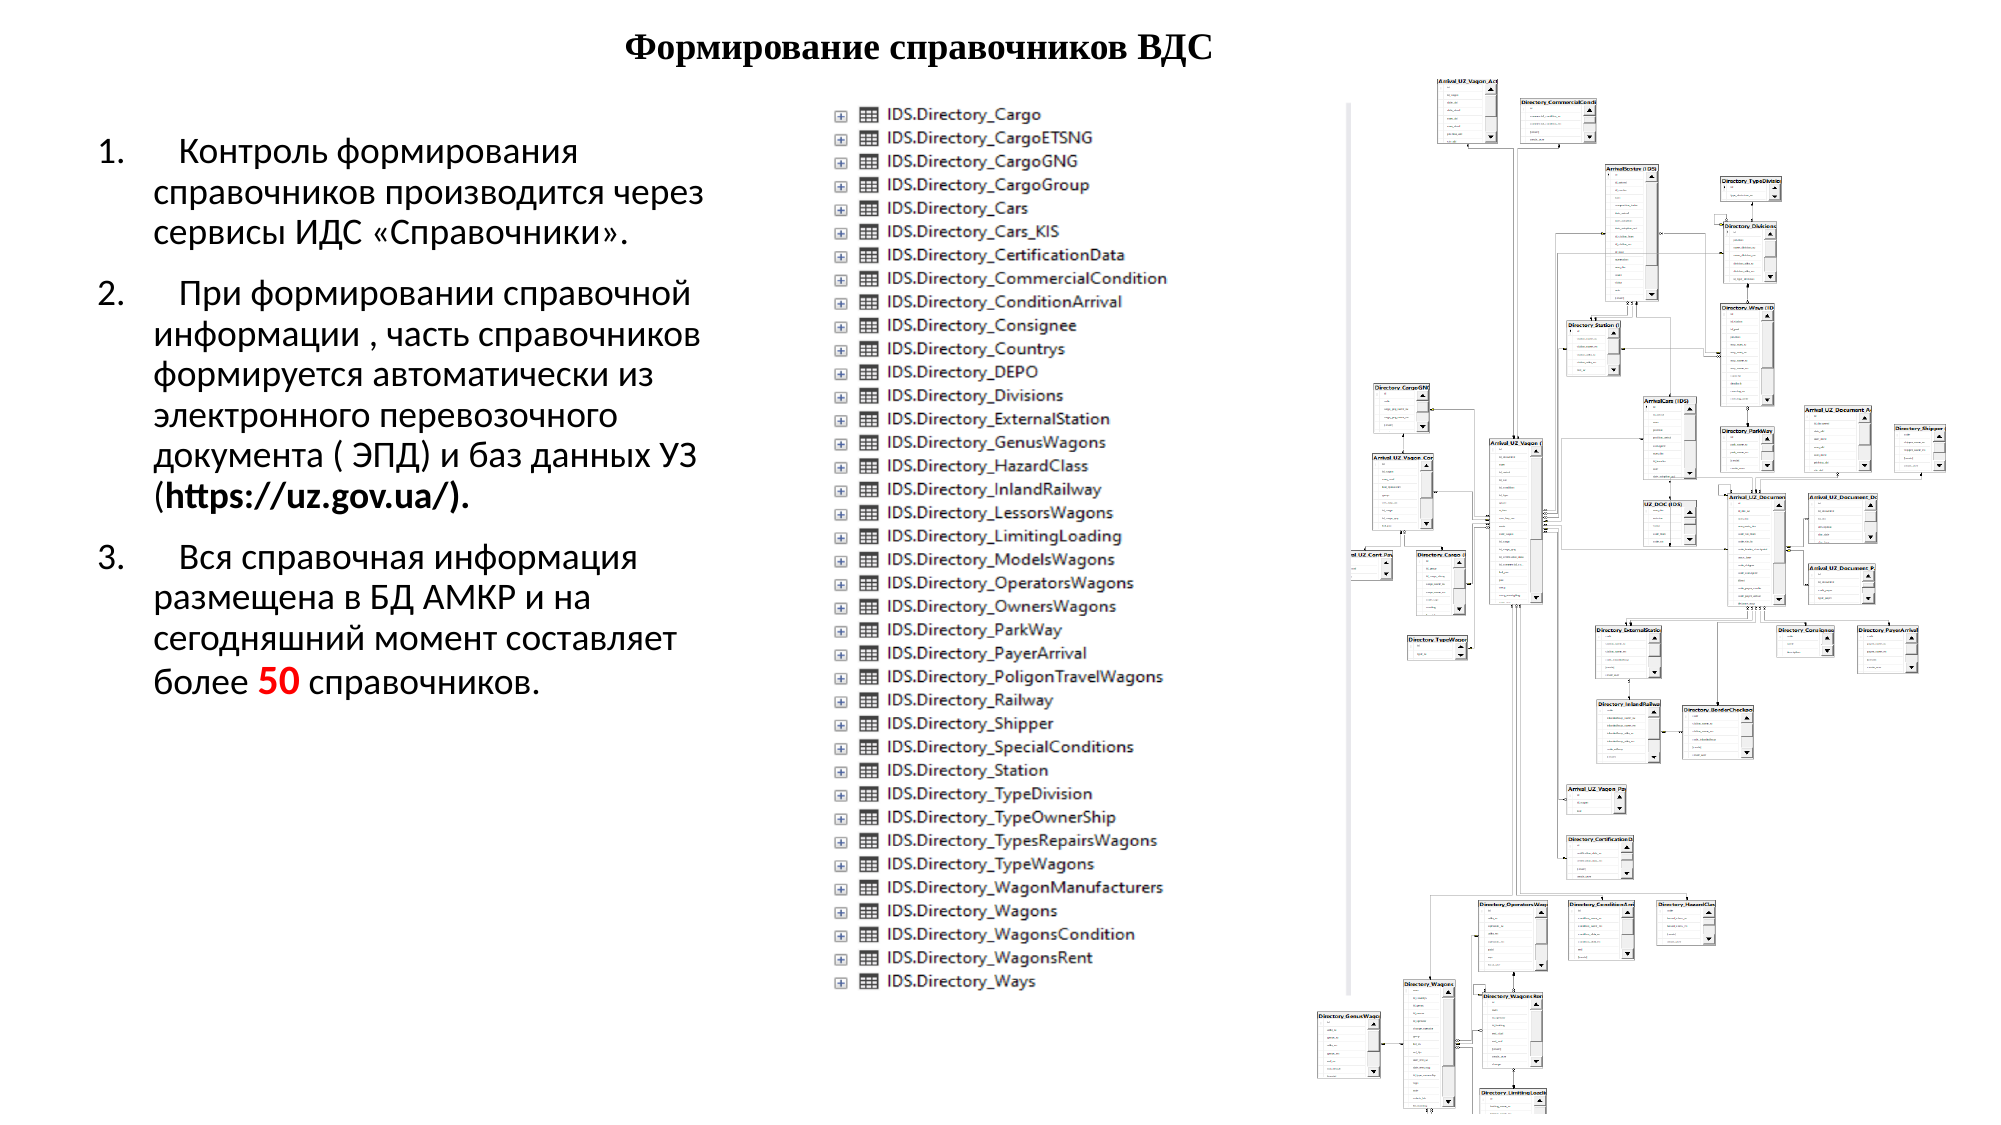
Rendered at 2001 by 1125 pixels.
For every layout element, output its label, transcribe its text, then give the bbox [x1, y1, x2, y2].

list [795, 79, 1946, 1114]
text_box Формирование справочников ВДС [310, 14, 1529, 75]
list Контроль формирования справочников производится через сервисы ИДС «Справочники». При формировании справочной информации , часть справочников формируется автоматически из электронного перевозочного документа ( ЭПД) и баз данных УЗ (https://uz.gov.ua/). Вся справочная информация размещена в БД АМКР и на сегодняшний момент составляет более 50 справочников. [82, 123, 795, 876]
